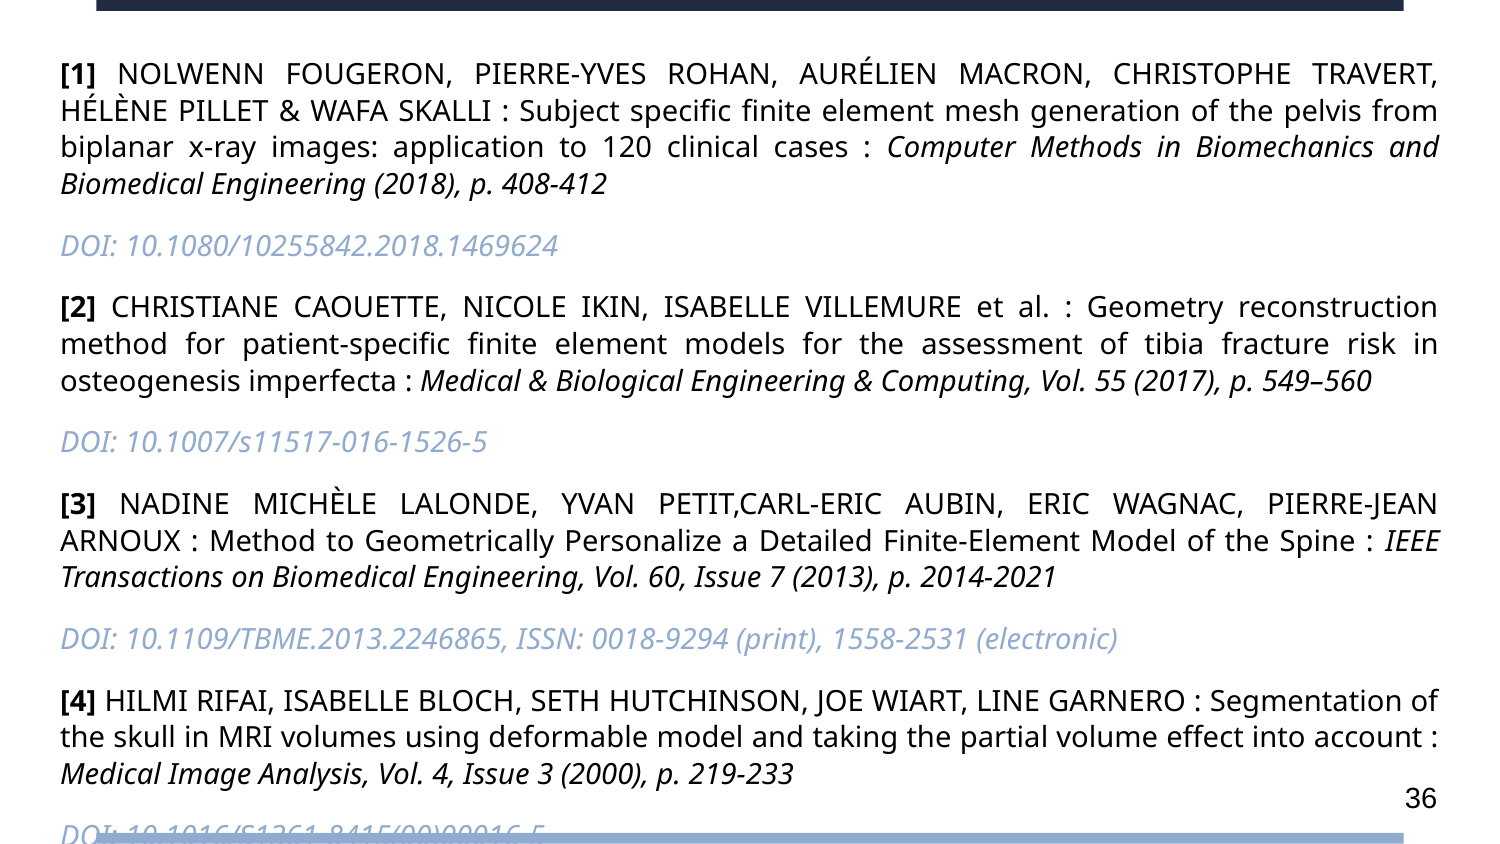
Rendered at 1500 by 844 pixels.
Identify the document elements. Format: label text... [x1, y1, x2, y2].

title Annexe : Bibliographie [0, 0, 1398, 102]
slide_number ‹#› [1389, 764, 1480, 830]
text_box [1] NOLWENN FOUGERON, PIERRE-YVES ROHAN, AURÉLIEN MACRON, CHRISTOPHE TRAVERT, HÉLÈNE PILLET & WAFA SKALLI : Subject specific finite element mesh generation of the pelvis from biplanar x-ray images: application to 120 clinical cases : Computer Methods in Biomechanics and Biomedical Engineering (2018), p. 408-412 DOI: 10.1080/10255842.2018.1469624 [2] CHRISTIANE CAOUETTE, NICOLE IKIN, ISABELLE VILLEMURE et al. : Geometry reconstruction method for patient-specific finite element models for the assessment of tibia fracture risk in osteogenesis imperfecta : Medical & Biological Engineering & Computing, Vol. 55 (2017), p. 549–560 DOI: 10.1007/s11517-016-1526-5 [3] NADINE MICHÈLE LALONDE, YVAN PETIT,CARL-ERIC AUBIN, ERIC WAGNAC, PIERRE-JEAN ARNOUX : Method to Geometrically Personalize a Detailed Finite-Element Model of the Spine : IEEE Transactions on Biomedical Engineering, Vol. 60, Issue 7 (2013), p. 2014-2021 DOI: 10.1109/TBME.2013.2246865, ISSN: 0018-9294 (print), 1558-2531 (electronic) [4] HILMI RIFAI, ISABELLE BLOCH, SETH HUTCHINSON, JOE WIART, LINE GARNERO : Segmentation of the skull in MRI volumes using deformable model and taking the partial volume effect into account : Medical Image Analysis, Vol. 4, Issue 3 (2000), p. 219-233 DOI: 10.1016/S1361-8415(00)00016-5 [45, 38, 1455, 674]
